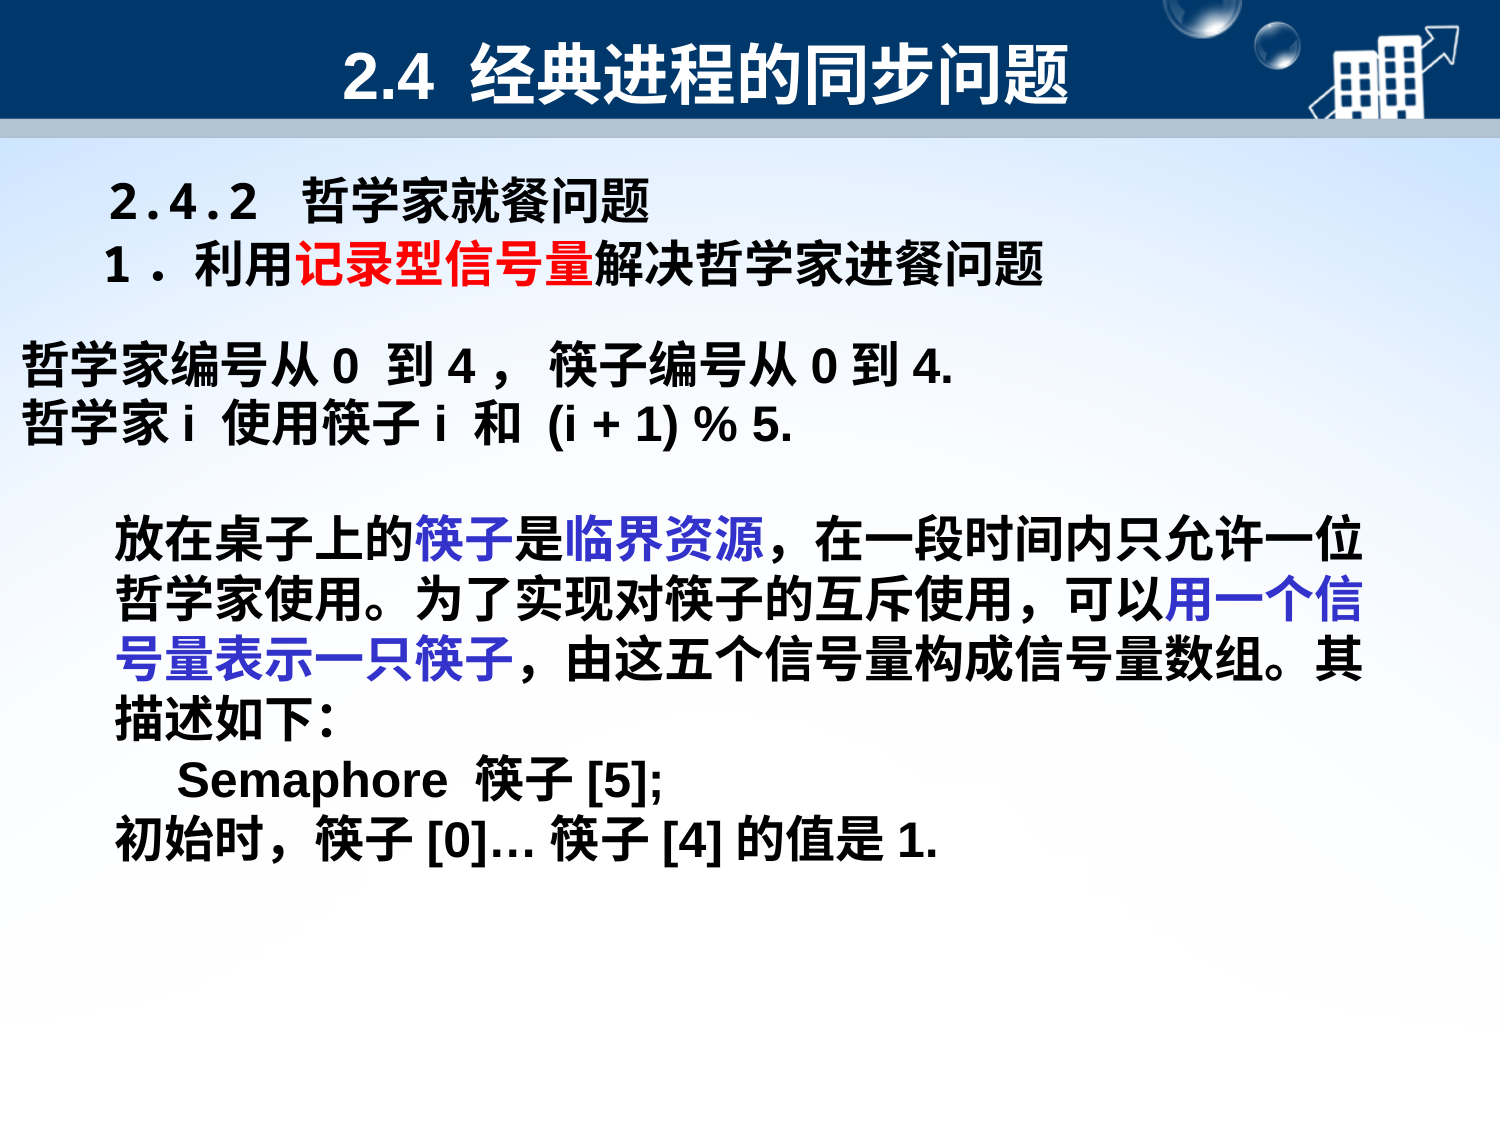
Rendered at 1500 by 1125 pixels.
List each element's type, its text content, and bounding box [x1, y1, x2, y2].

text_box 2.4.2 哲学家就餐问题 [93, 162, 665, 224]
text_box 1．利用记录型信号量解决哲学家进餐问题 [87, 224, 1413, 300]
text_box 放在桌子上的筷子是临界资源，在一段时间内只允许一位哲学家使用。为了实现对筷子的互斥使用，可以用一个信号量表示一只筷子，由这五个信号量构成信号量数组。其描述如下： Semaphore 筷子[5]; 初始时，筷子[0]…筷子[4]的值是1. [99, 499, 1425, 875]
title 2.4 经典进程的同步问题 [75, 45, 1338, 100]
picture [0, 0, 1500, 1125]
text_box 哲学家编号从0 到4， 筷子编号从0到4. 哲学家i 使用筷子i 和 (i + 1) % 5. [5, 337, 1082, 459]
